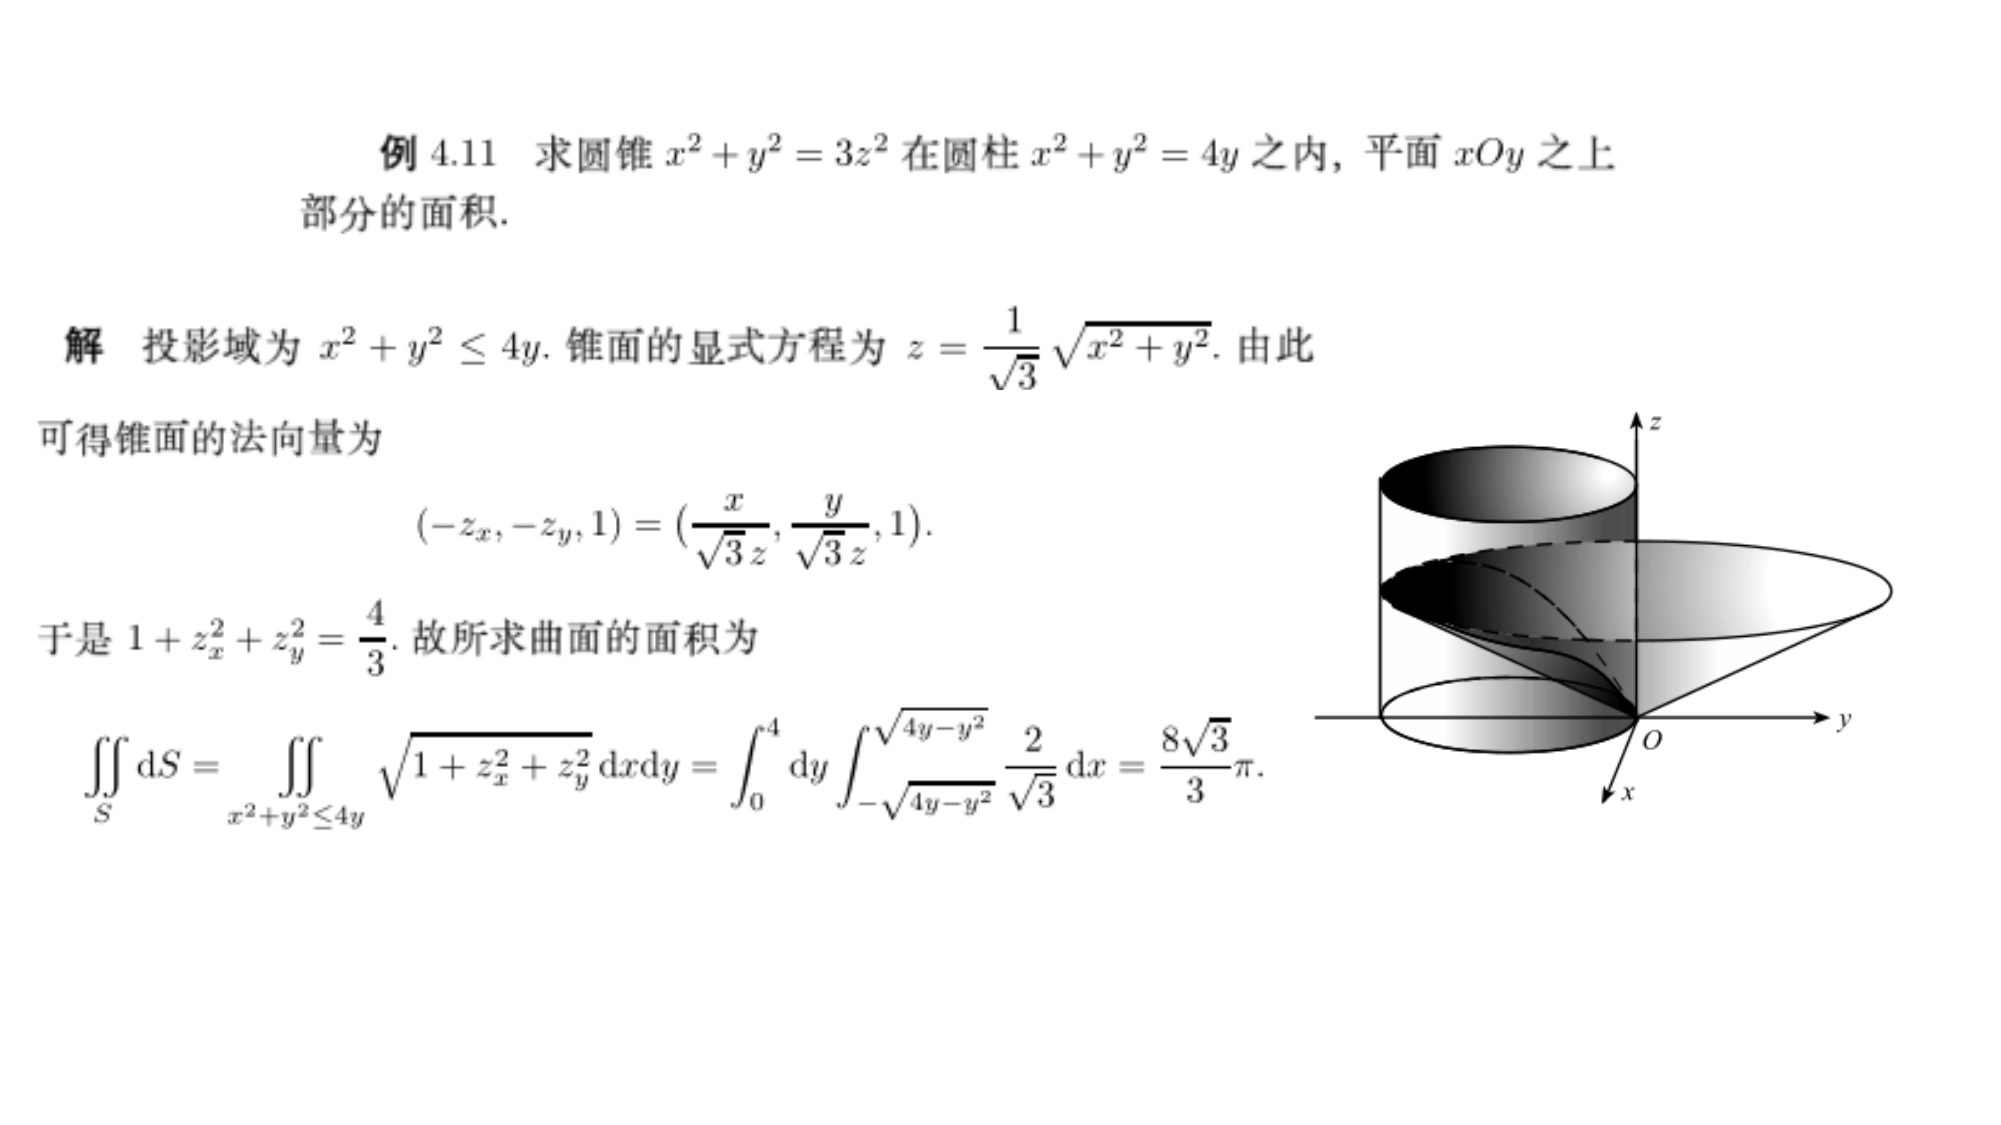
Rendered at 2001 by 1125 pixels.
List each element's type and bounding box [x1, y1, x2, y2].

picture [37, 284, 1912, 835]
picture [262, 111, 1644, 247]
